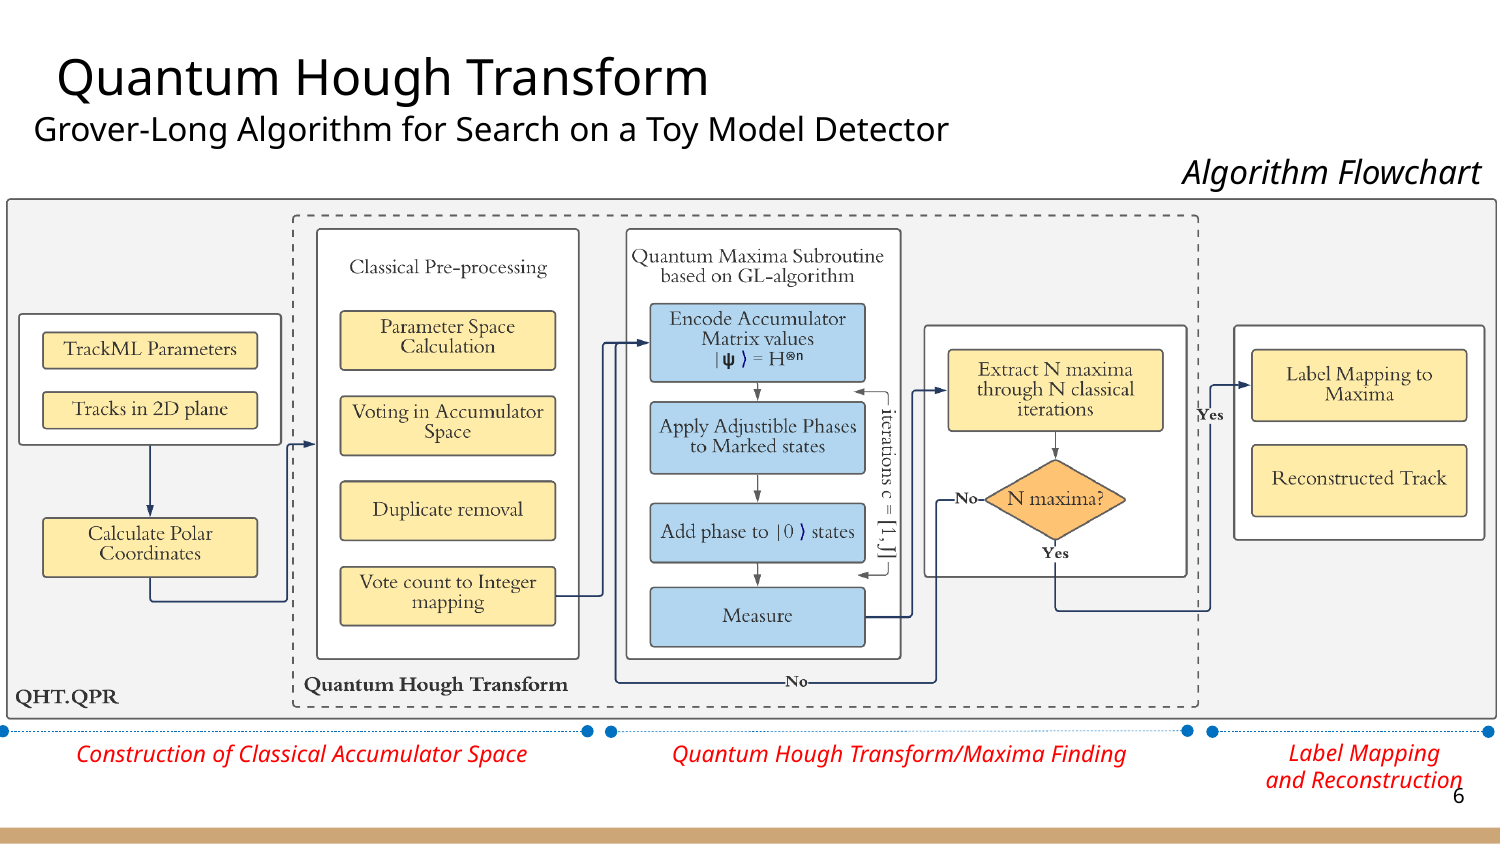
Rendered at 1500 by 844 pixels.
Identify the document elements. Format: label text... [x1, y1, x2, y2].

text_box Grover-Long Algorithm for Search on a Toy Model Detector [33, 108, 951, 148]
slide_number 6 [1424, 769, 1480, 825]
text_box Quantum Hough Transform/Maxima Finding [656, 732, 1143, 775]
text_box Label Mapping and Reconstruction [1250, 732, 1479, 801]
title Quantum Hough Transform [41, 30, 1439, 121]
text_box Algorithm Flowchart [1182, 151, 1482, 191]
text_box Construction of Classical Accumulator Space [61, 732, 544, 774]
picture [2, 193, 1497, 720]
